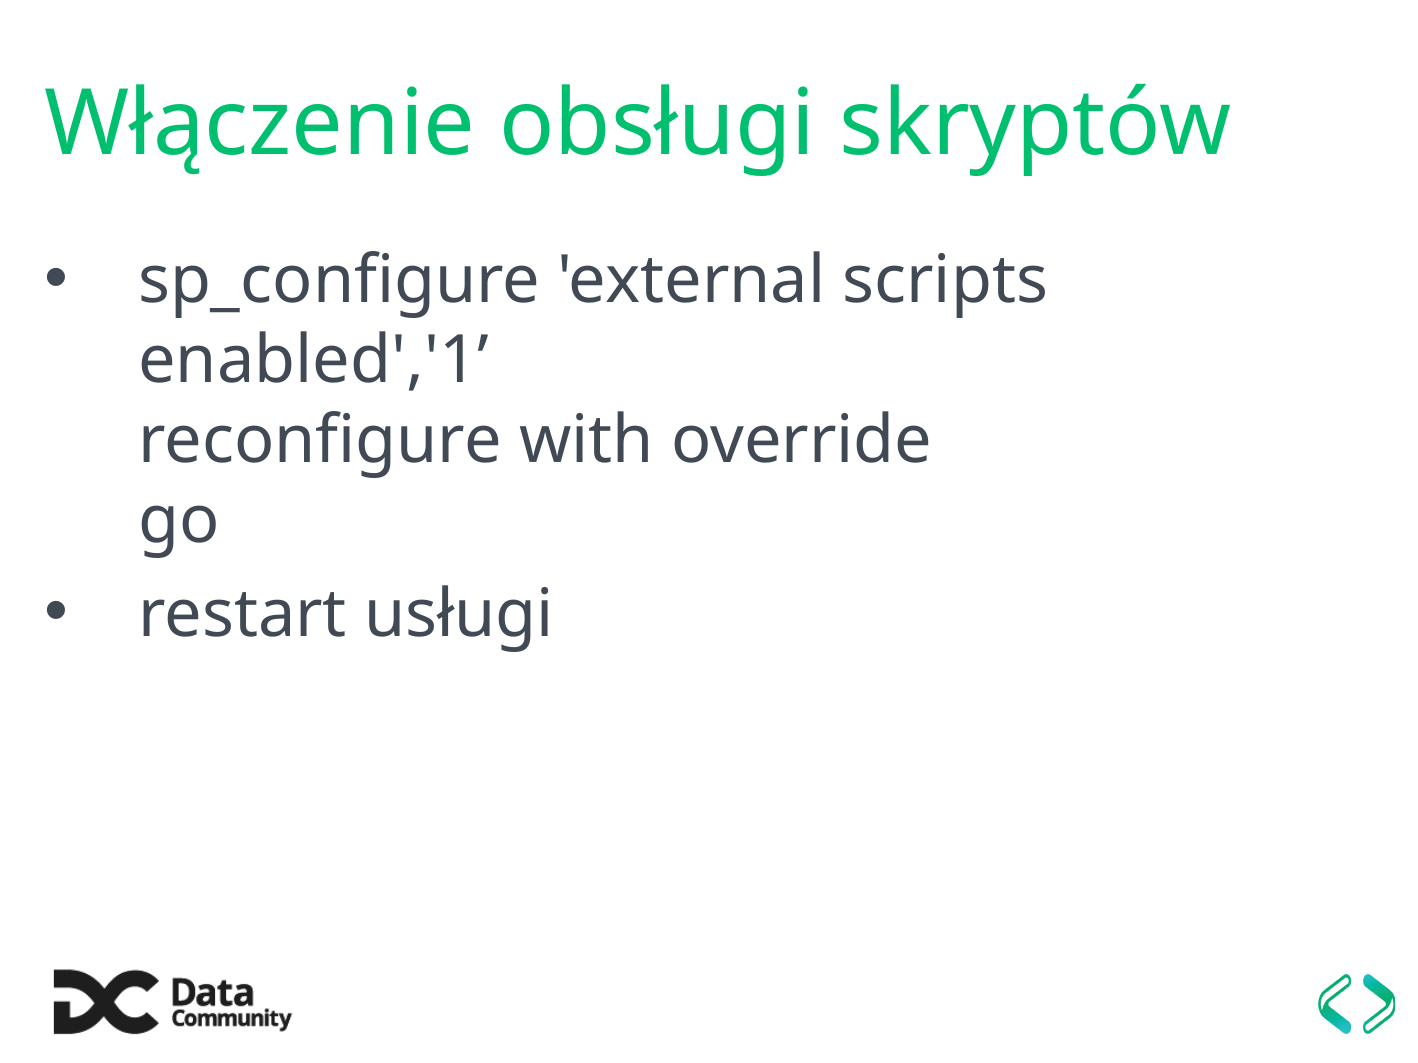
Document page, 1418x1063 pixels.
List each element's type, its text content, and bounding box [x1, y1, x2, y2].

picture [44, 1004, 299, 1043]
title Włączenie obsługi skryptów [44, 59, 1374, 178]
list sp_configure 'external scripts enabled','1’ reconfigure with override go restart usługi [44, 236, 1374, 1004]
